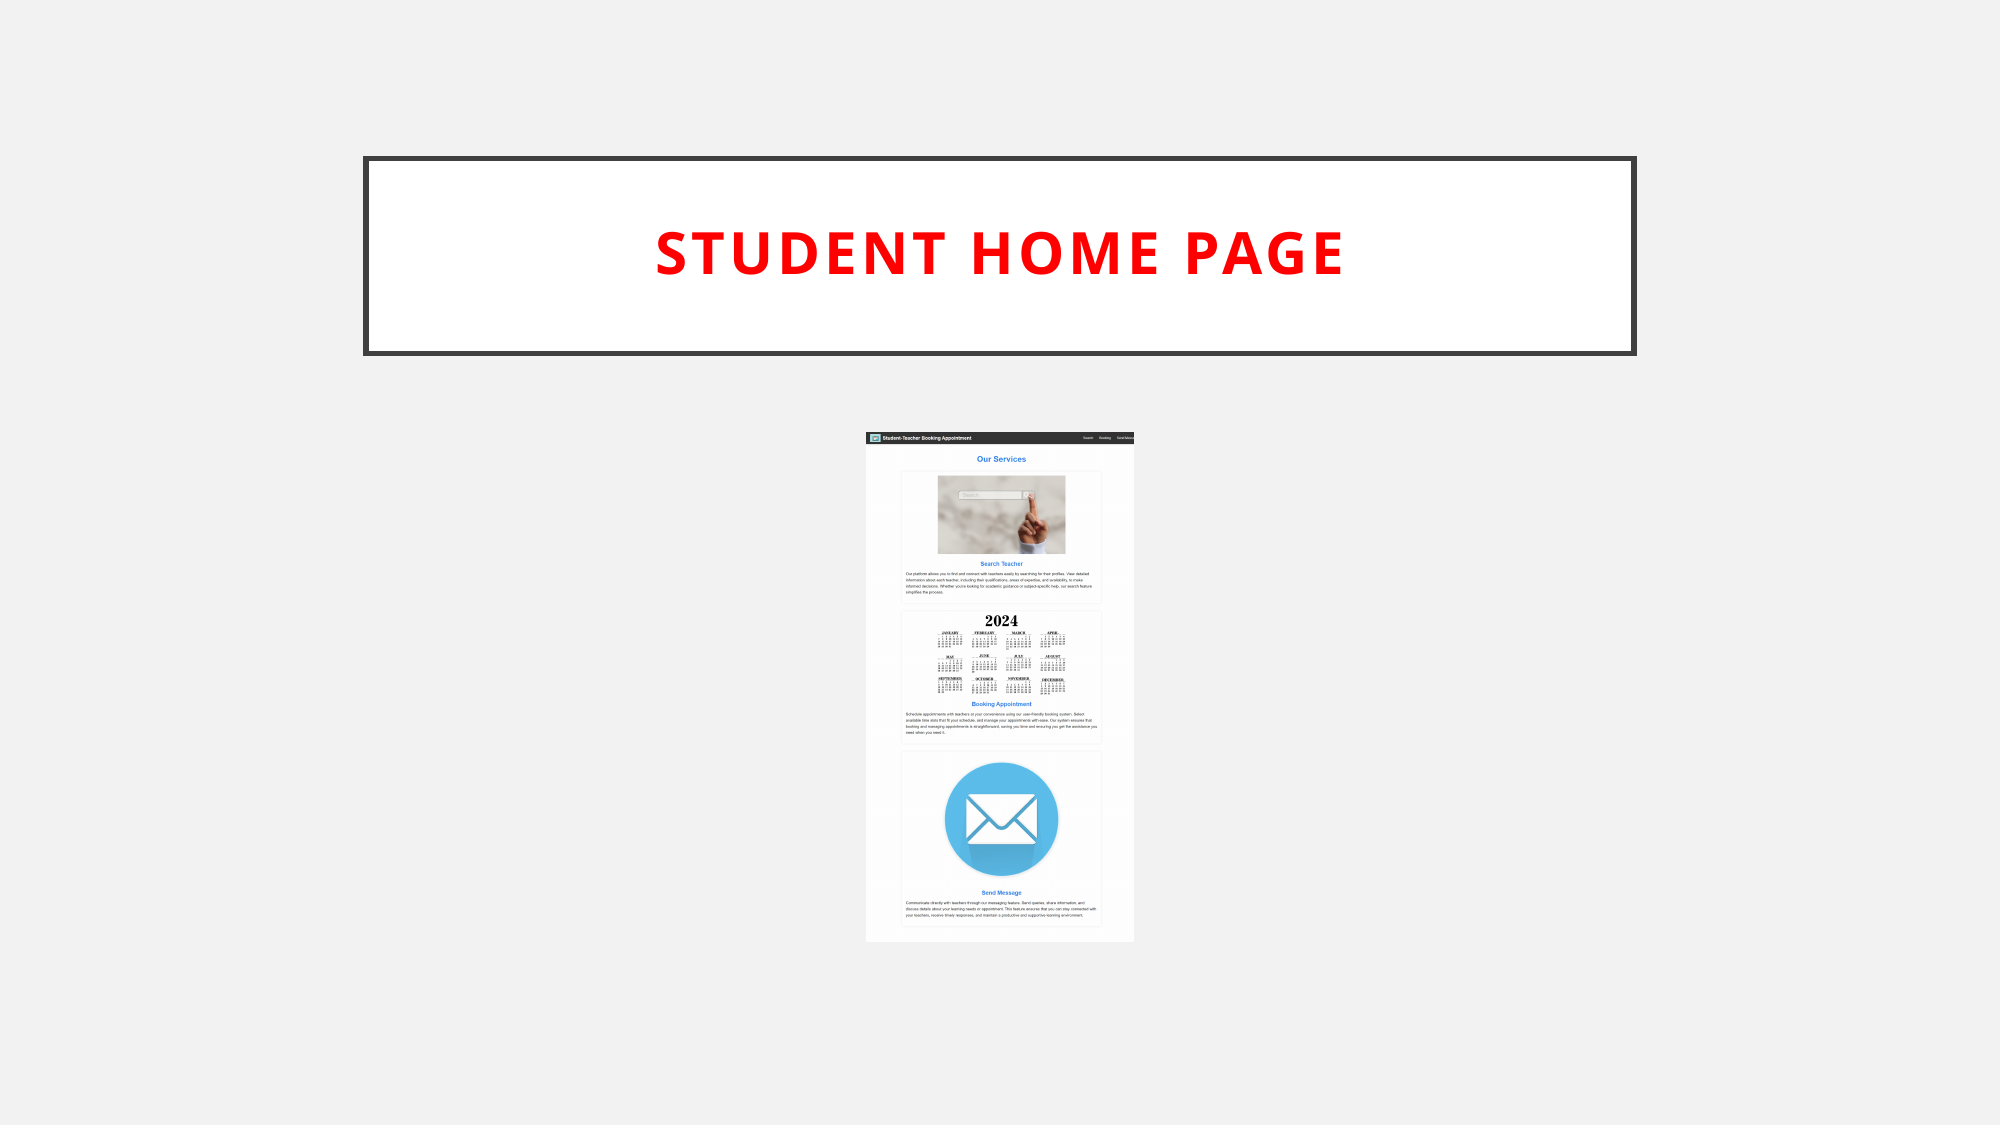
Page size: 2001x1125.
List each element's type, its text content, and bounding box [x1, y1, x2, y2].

title STUDENT HOME PAGE [363, 156, 1637, 356]
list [866, 432, 1134, 942]
